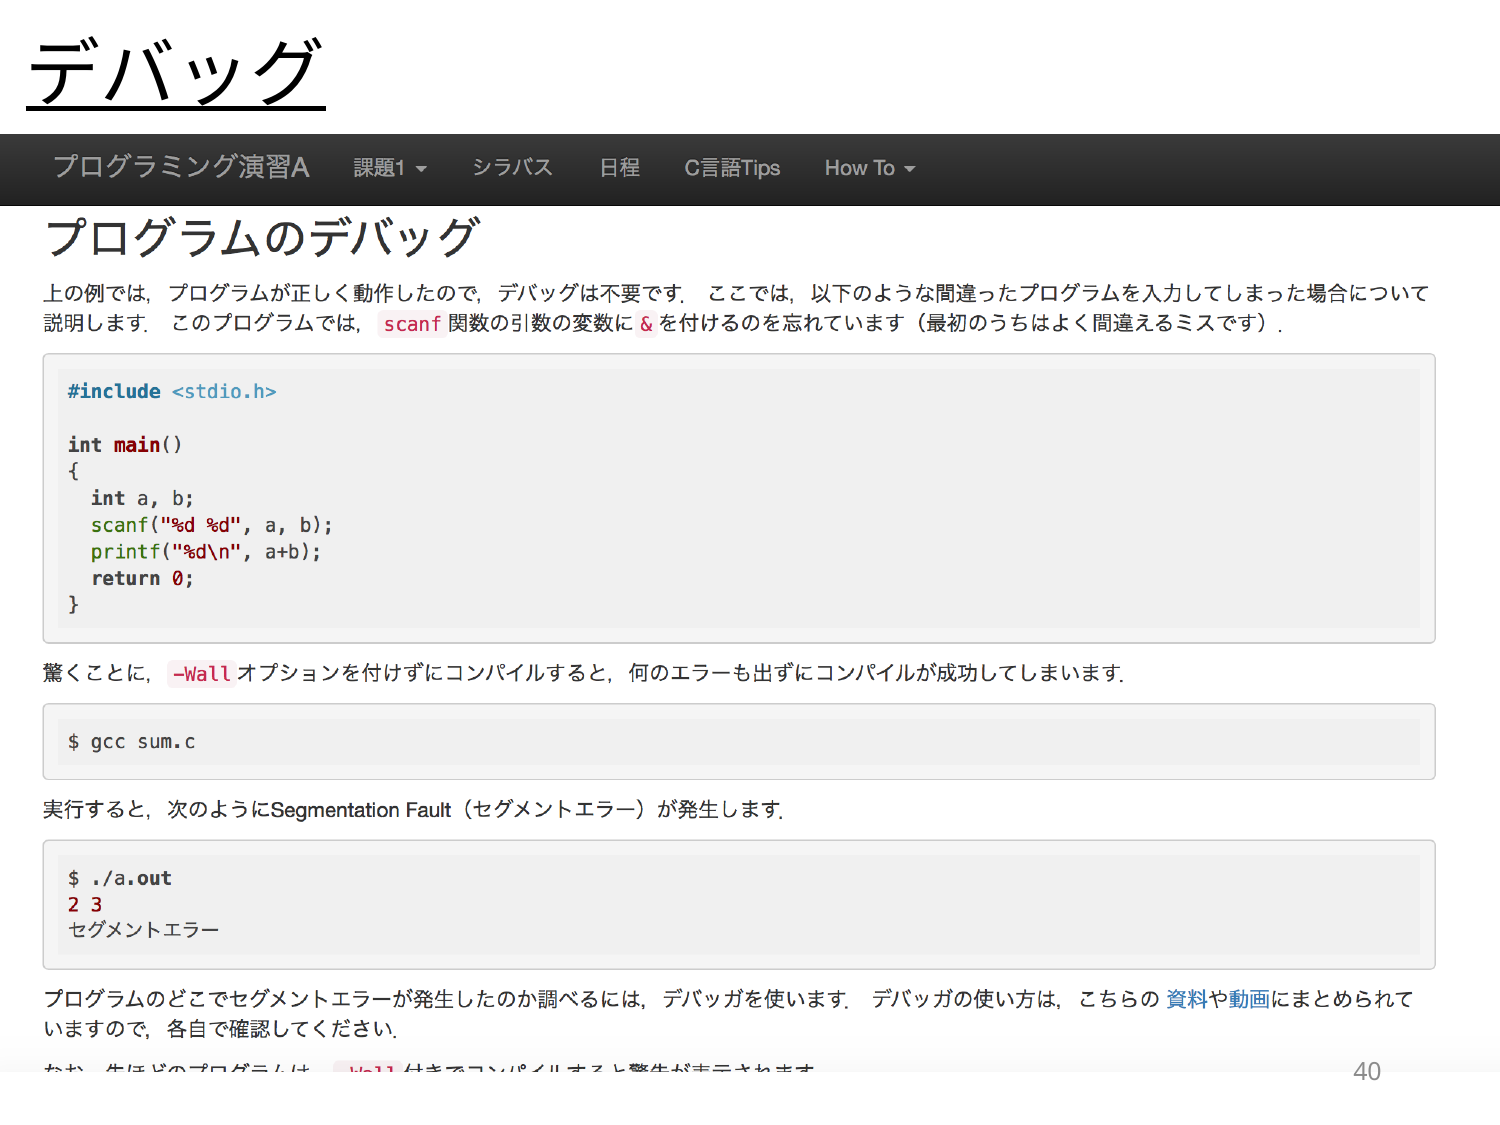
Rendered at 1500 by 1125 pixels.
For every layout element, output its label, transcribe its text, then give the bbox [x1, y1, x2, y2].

slide_number 40 [1059, 1072, 1397, 1103]
picture [0, 134, 1500, 1072]
text_box デバッグ [10, 17, 341, 123]
